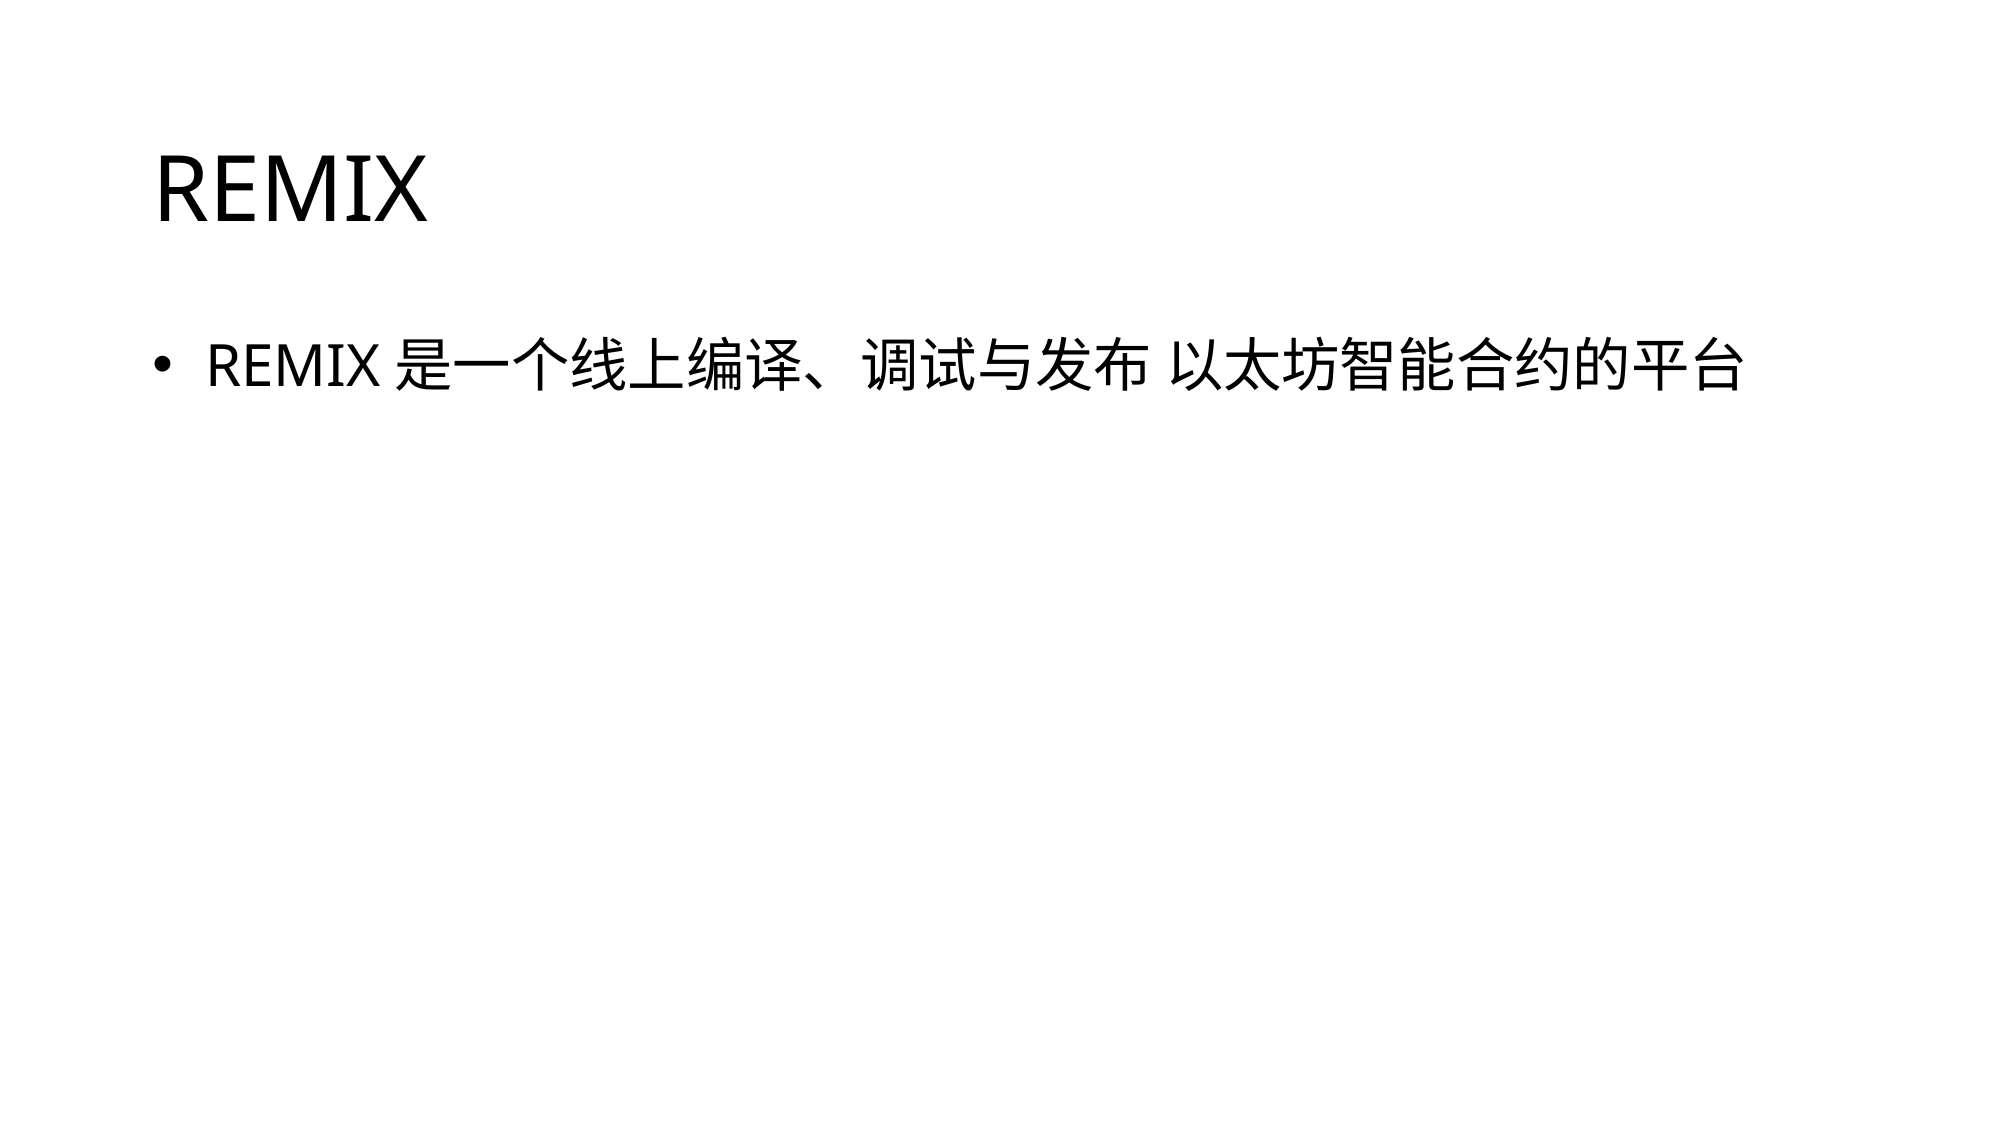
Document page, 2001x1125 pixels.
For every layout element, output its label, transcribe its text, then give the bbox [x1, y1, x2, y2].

list REMIX是一个线上编译、调试与发布 以太坊智能合约的平台 [137, 299, 1863, 1014]
title REMIX [137, 59, 1863, 278]
